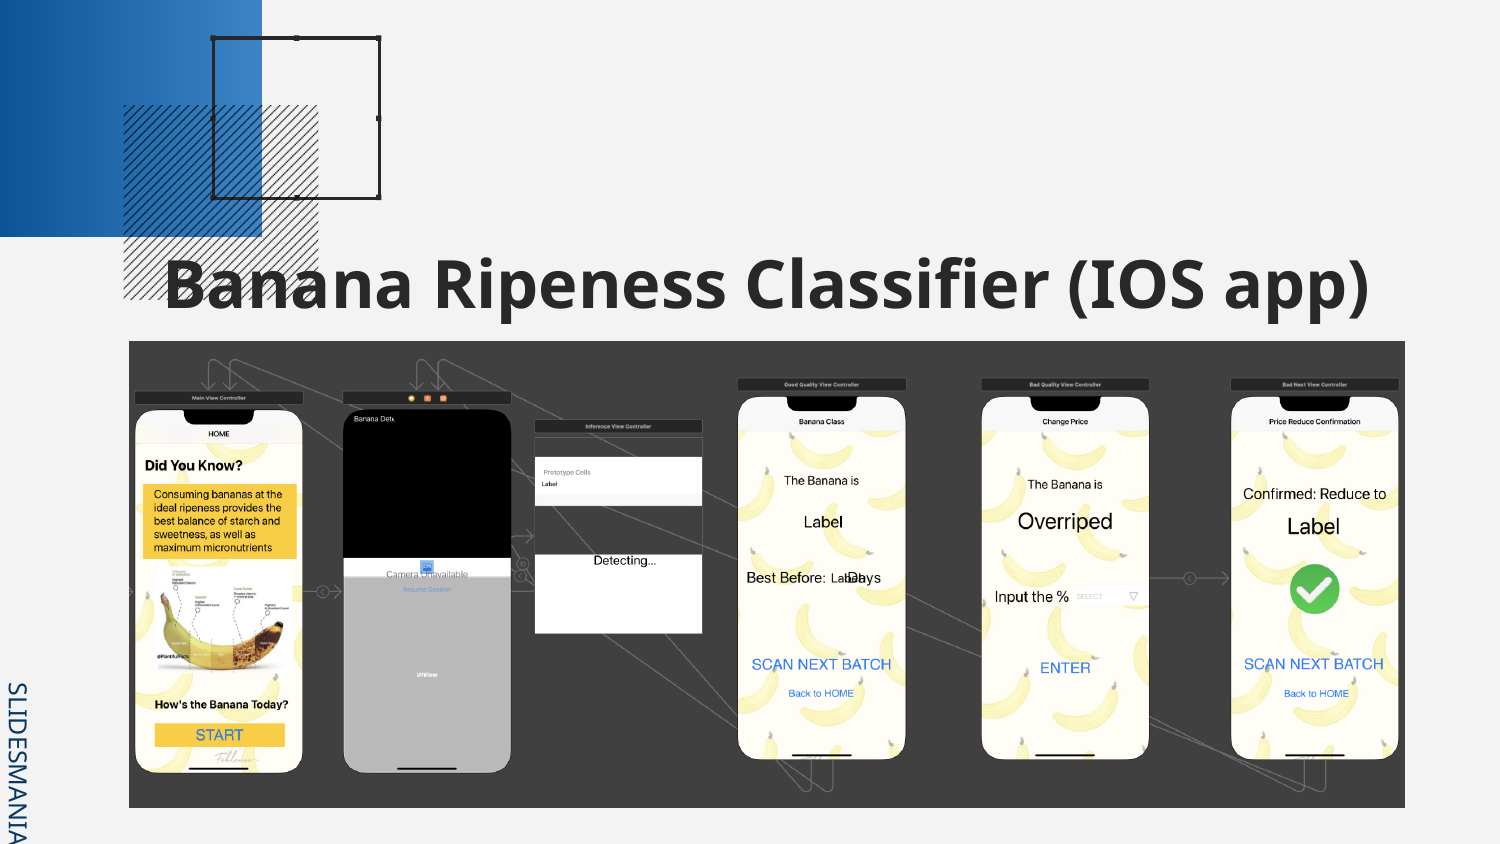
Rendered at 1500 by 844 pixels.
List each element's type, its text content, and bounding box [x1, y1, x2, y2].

picture [129, 341, 1405, 809]
picture [123, 105, 319, 226]
title Banana Ripeness Classifier (IOS app) [70, 226, 1464, 312]
